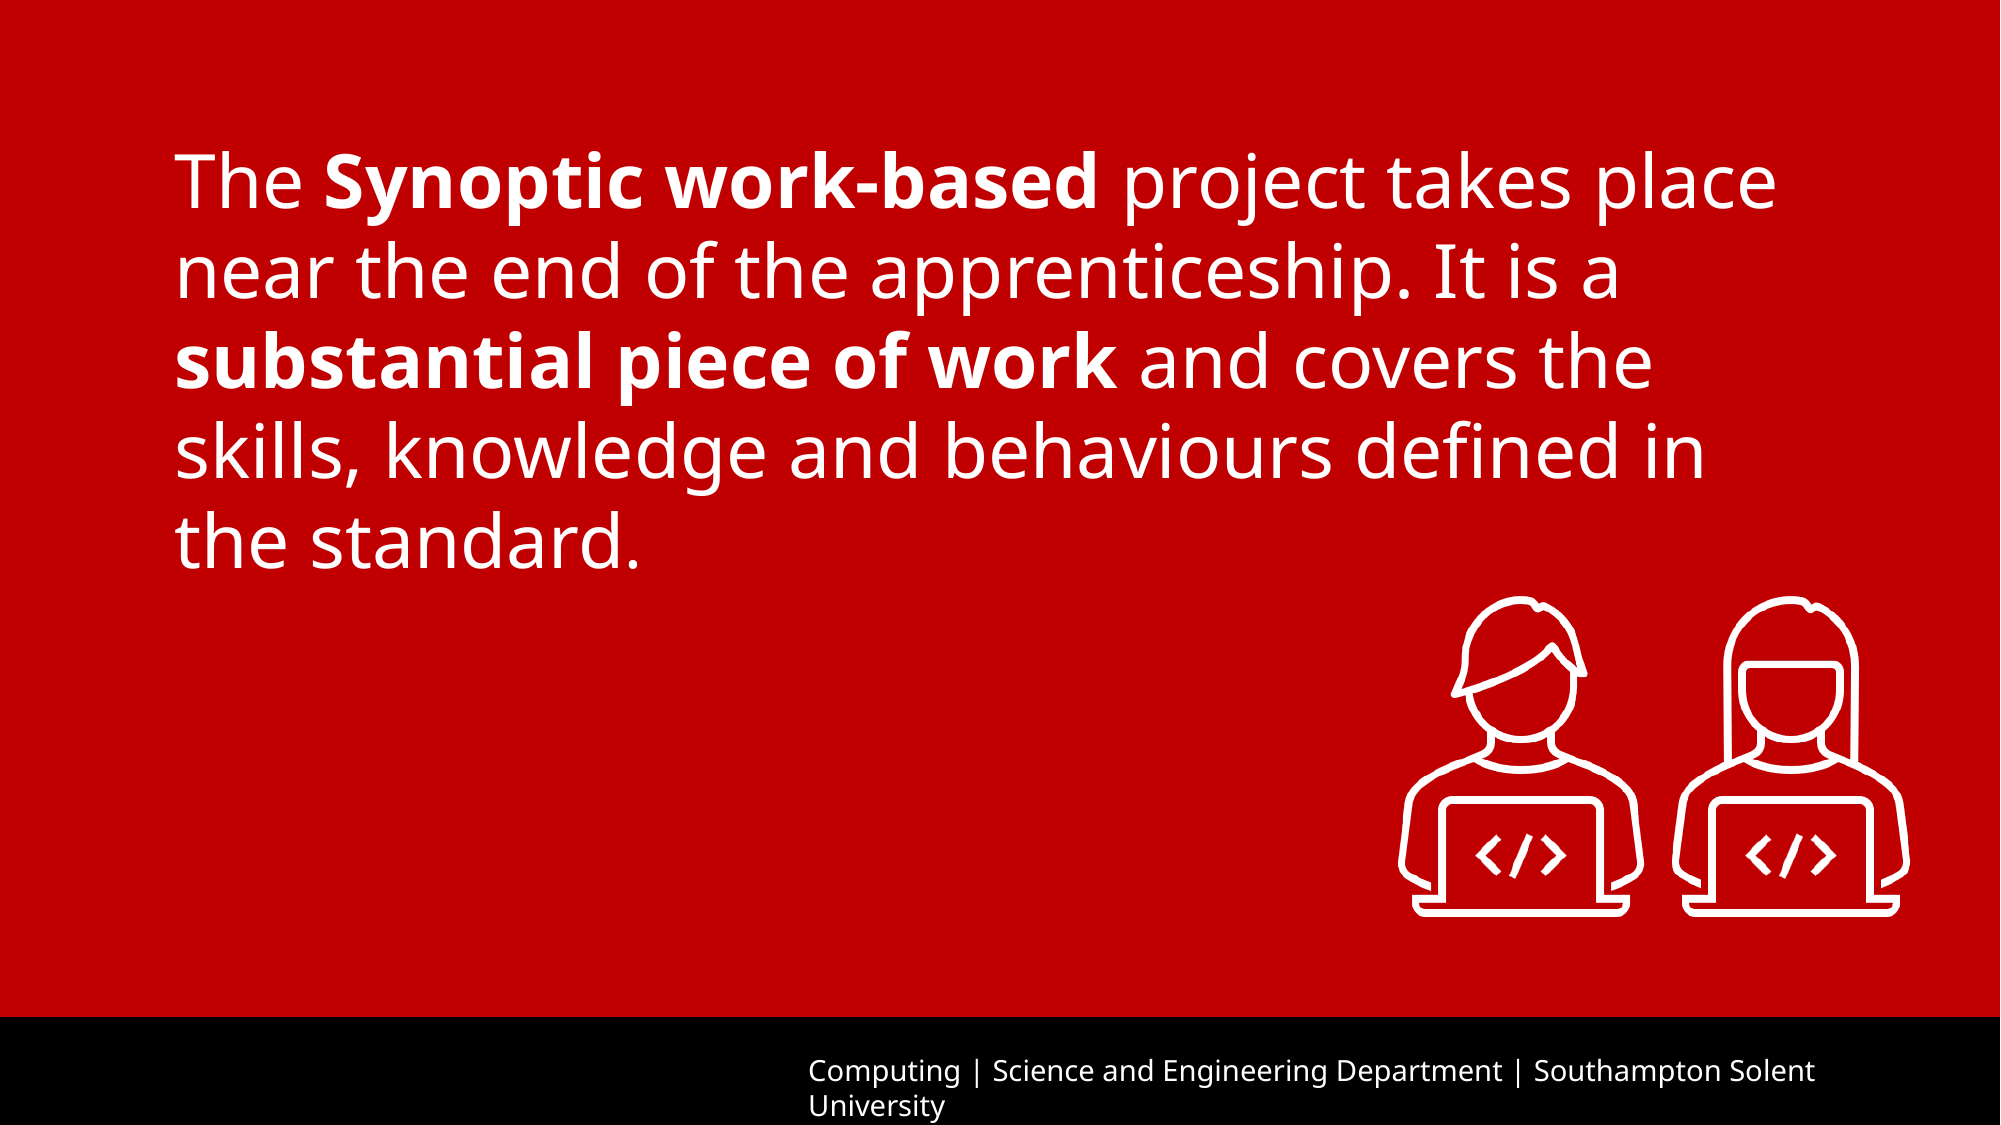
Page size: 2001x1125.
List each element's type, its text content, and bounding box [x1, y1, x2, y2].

text_box The Synoptic work-based project takes place near the end of the apprenticeship. It is a substantial piece of work and covers the skills, knowledge and behaviours defined in the standard. [159, 126, 1841, 592]
picture [1340, 562, 1971, 924]
